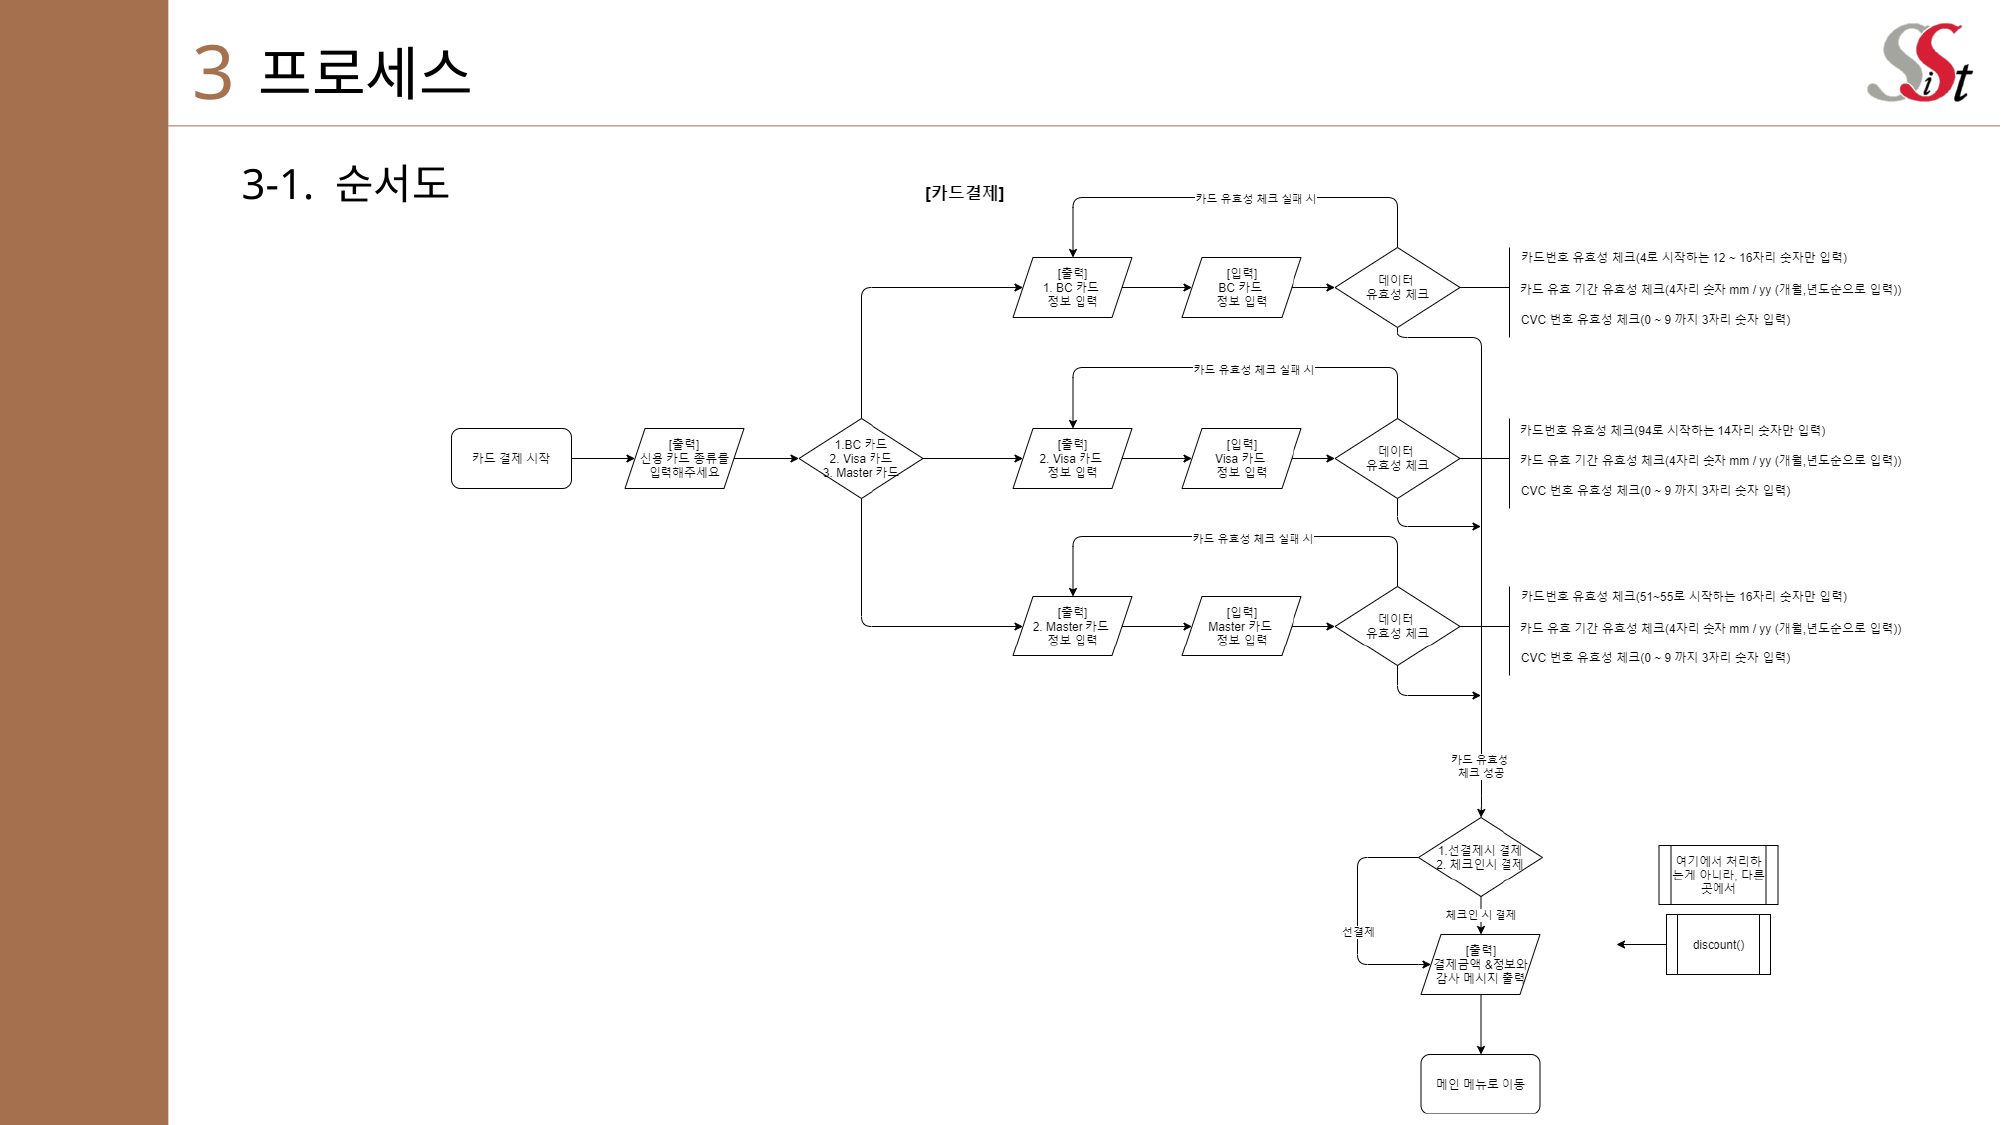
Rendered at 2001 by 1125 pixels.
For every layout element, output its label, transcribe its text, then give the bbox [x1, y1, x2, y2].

text_box 3 [177, 17, 255, 123]
text_box 3-1. 순서도 [226, 150, 748, 216]
picture [451, 177, 1925, 1114]
picture [1855, 11, 1994, 115]
text_box [0, 0, 169, 1125]
text_box 프로세스 [255, 29, 765, 114]
